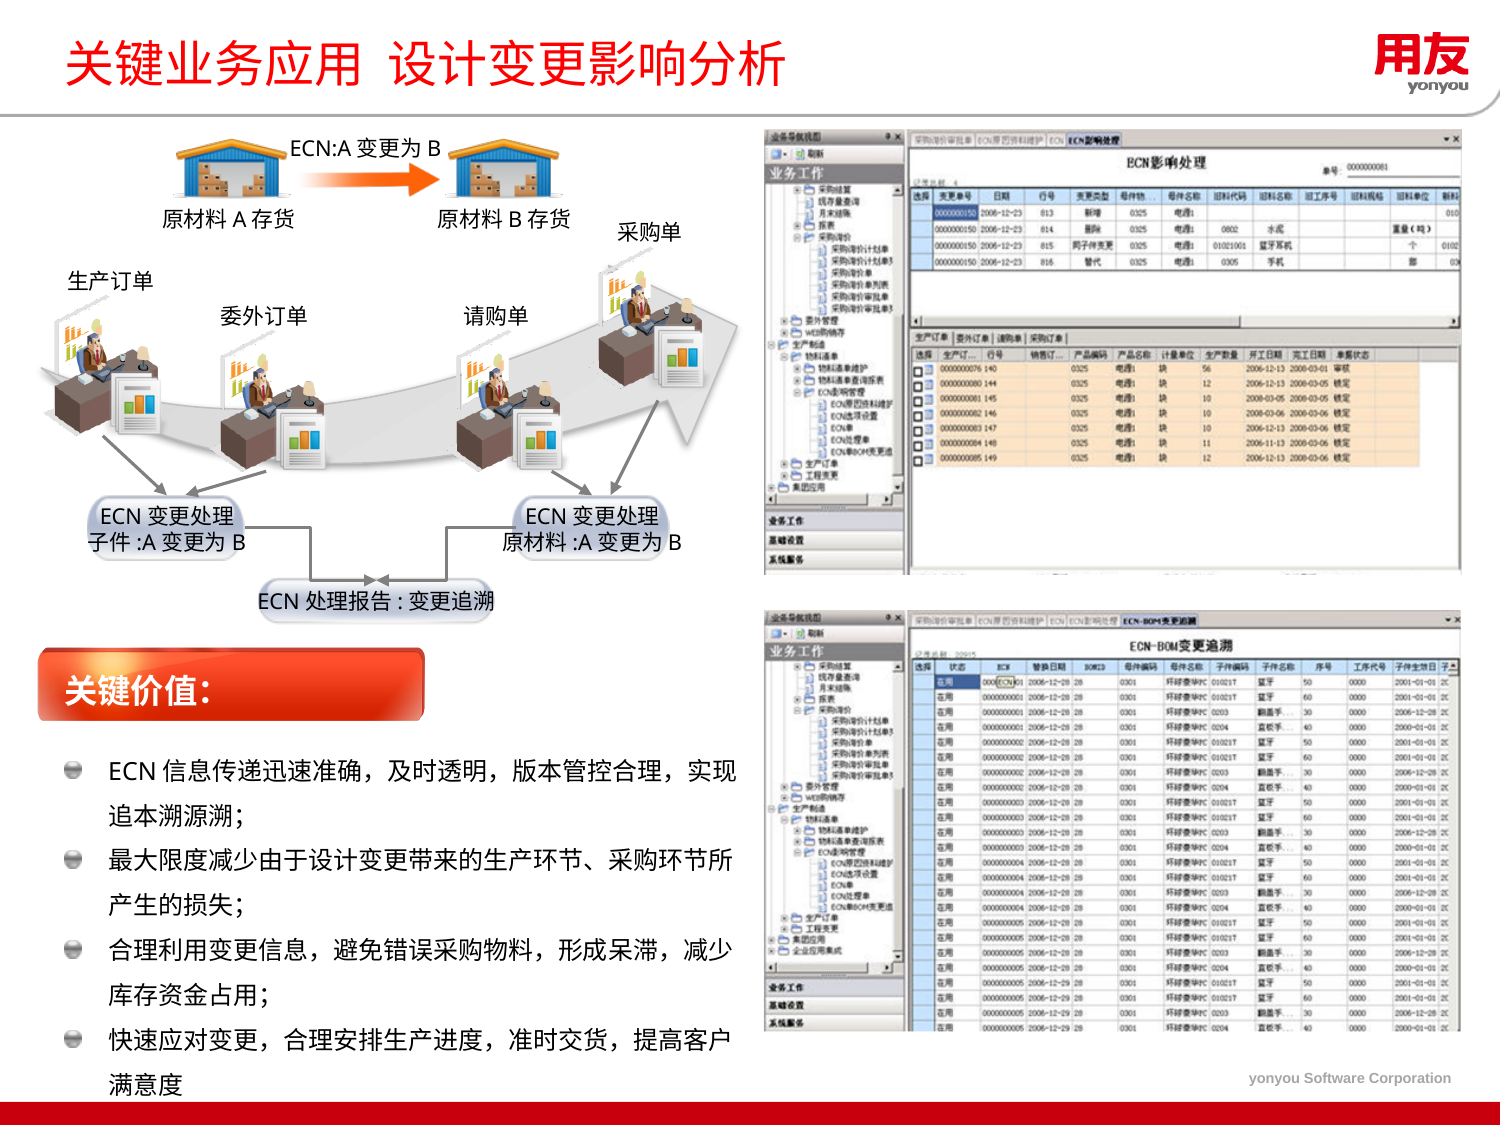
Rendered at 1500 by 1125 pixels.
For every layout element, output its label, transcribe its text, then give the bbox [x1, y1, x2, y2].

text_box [43, 126, 721, 626]
picture [0, 32, 1500, 117]
picture [763, 128, 1462, 575]
picture [763, 609, 1462, 1035]
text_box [36, 642, 770, 1113]
title 关键业务应用 设计变更影响分析 [50, 25, 1263, 95]
